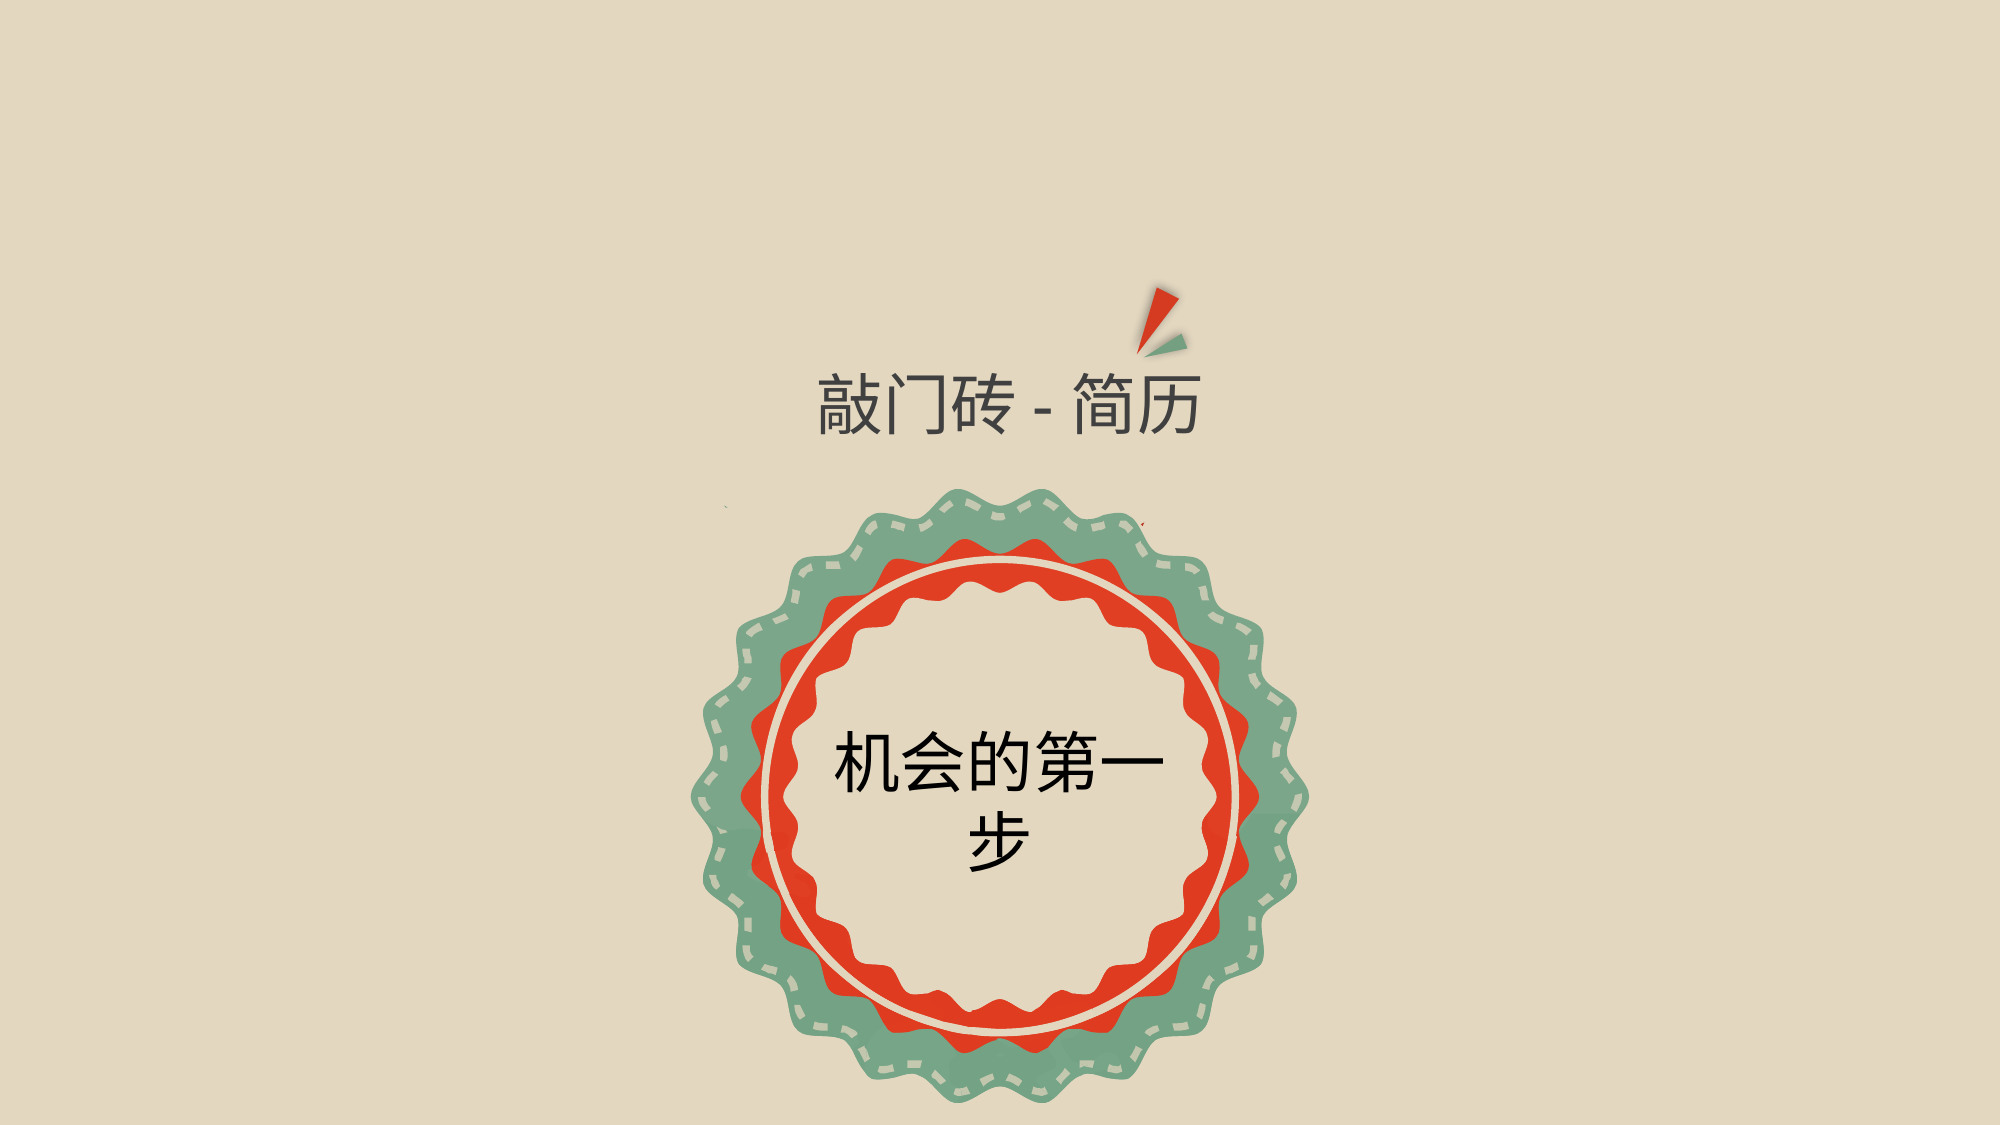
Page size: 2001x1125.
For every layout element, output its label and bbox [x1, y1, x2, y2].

text_box [690, 488, 1310, 1125]
text_box [276, 289, 1724, 488]
